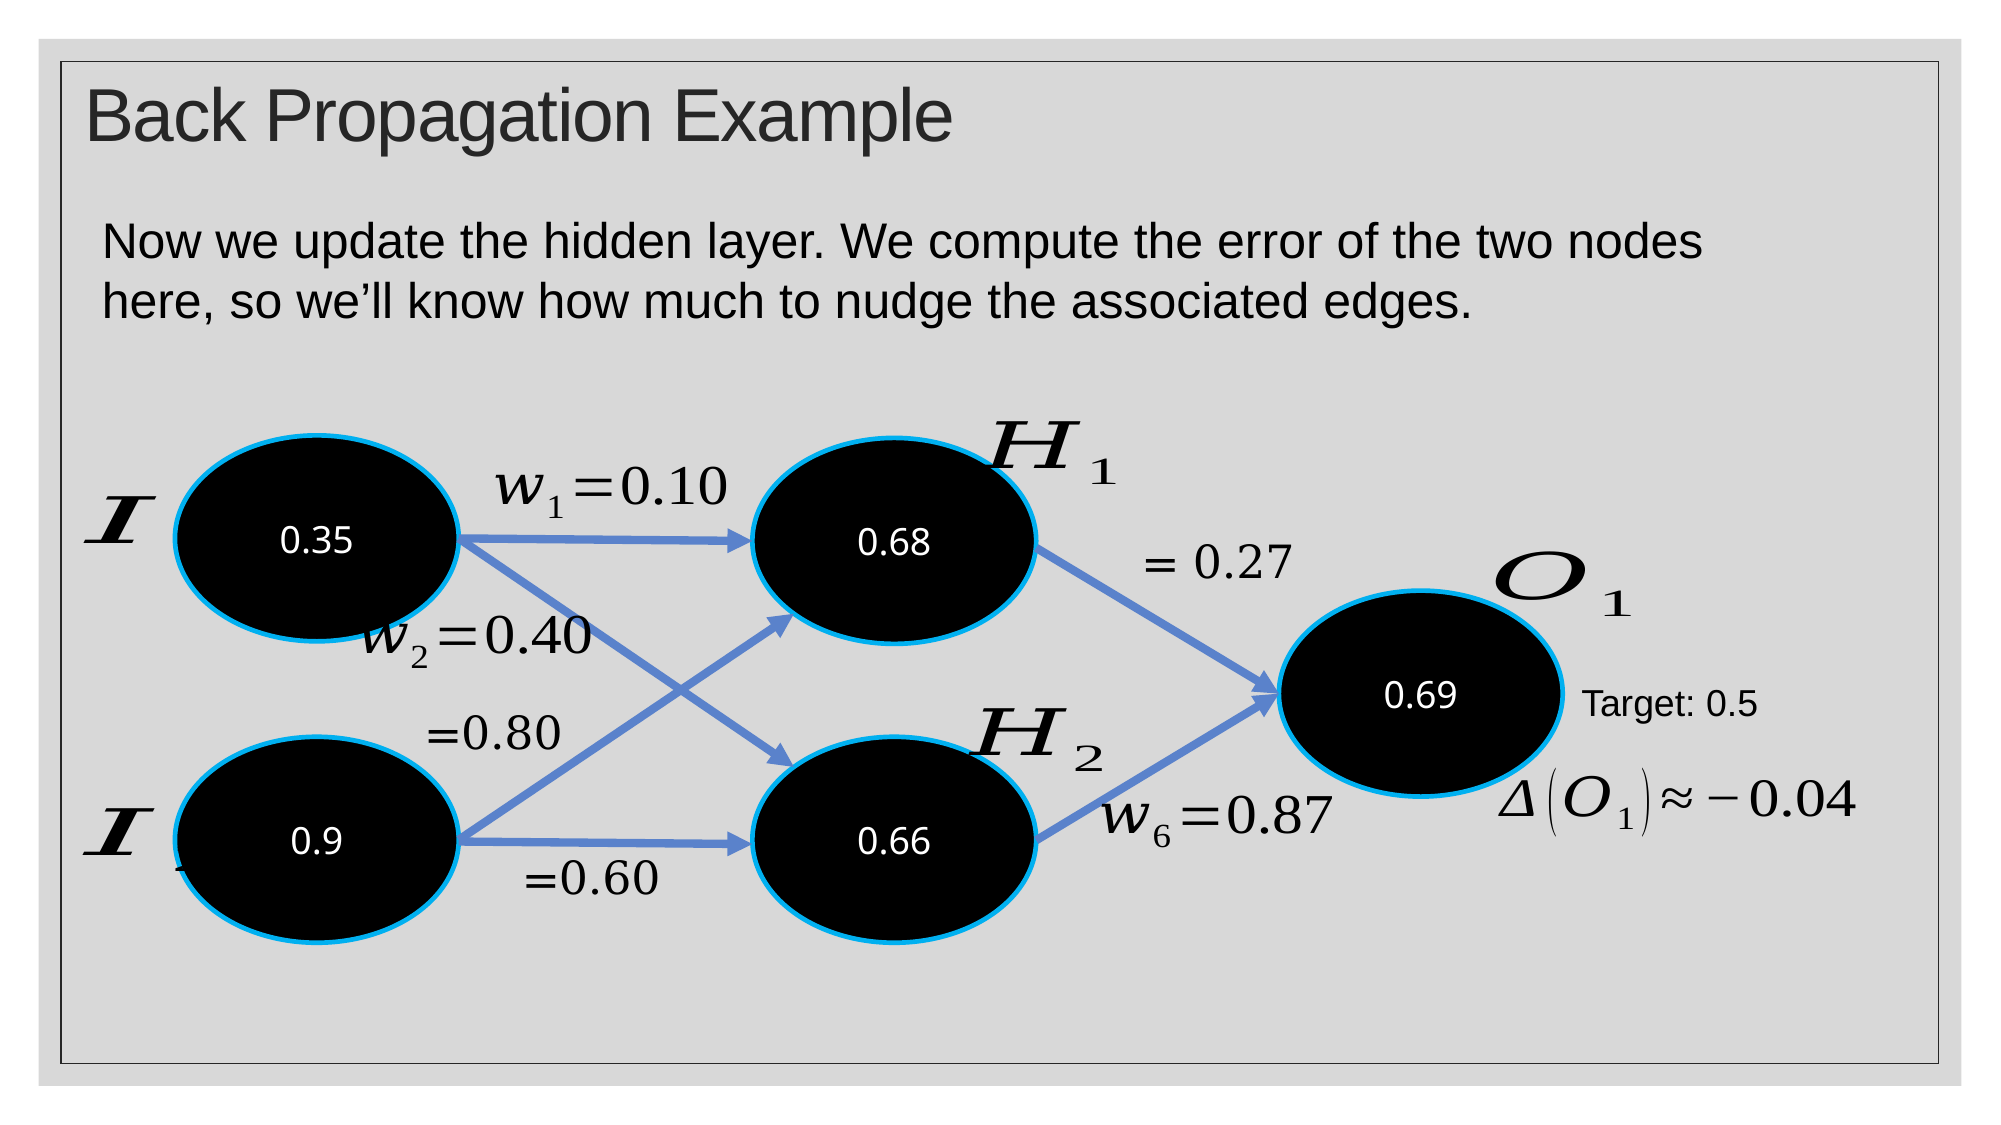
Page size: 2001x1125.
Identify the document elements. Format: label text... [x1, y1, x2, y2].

list [174, 345, 1825, 977]
text_box Now we update the hidden layer. We compute the error of the two nodes here, so we’ll know how much to nudge the associated edges. [87, 201, 1841, 337]
title Back Propagation Example [69, 4, 1720, 230]
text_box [174, 435, 1563, 943]
text_box Target: 0.5 [1570, 671, 1774, 731]
